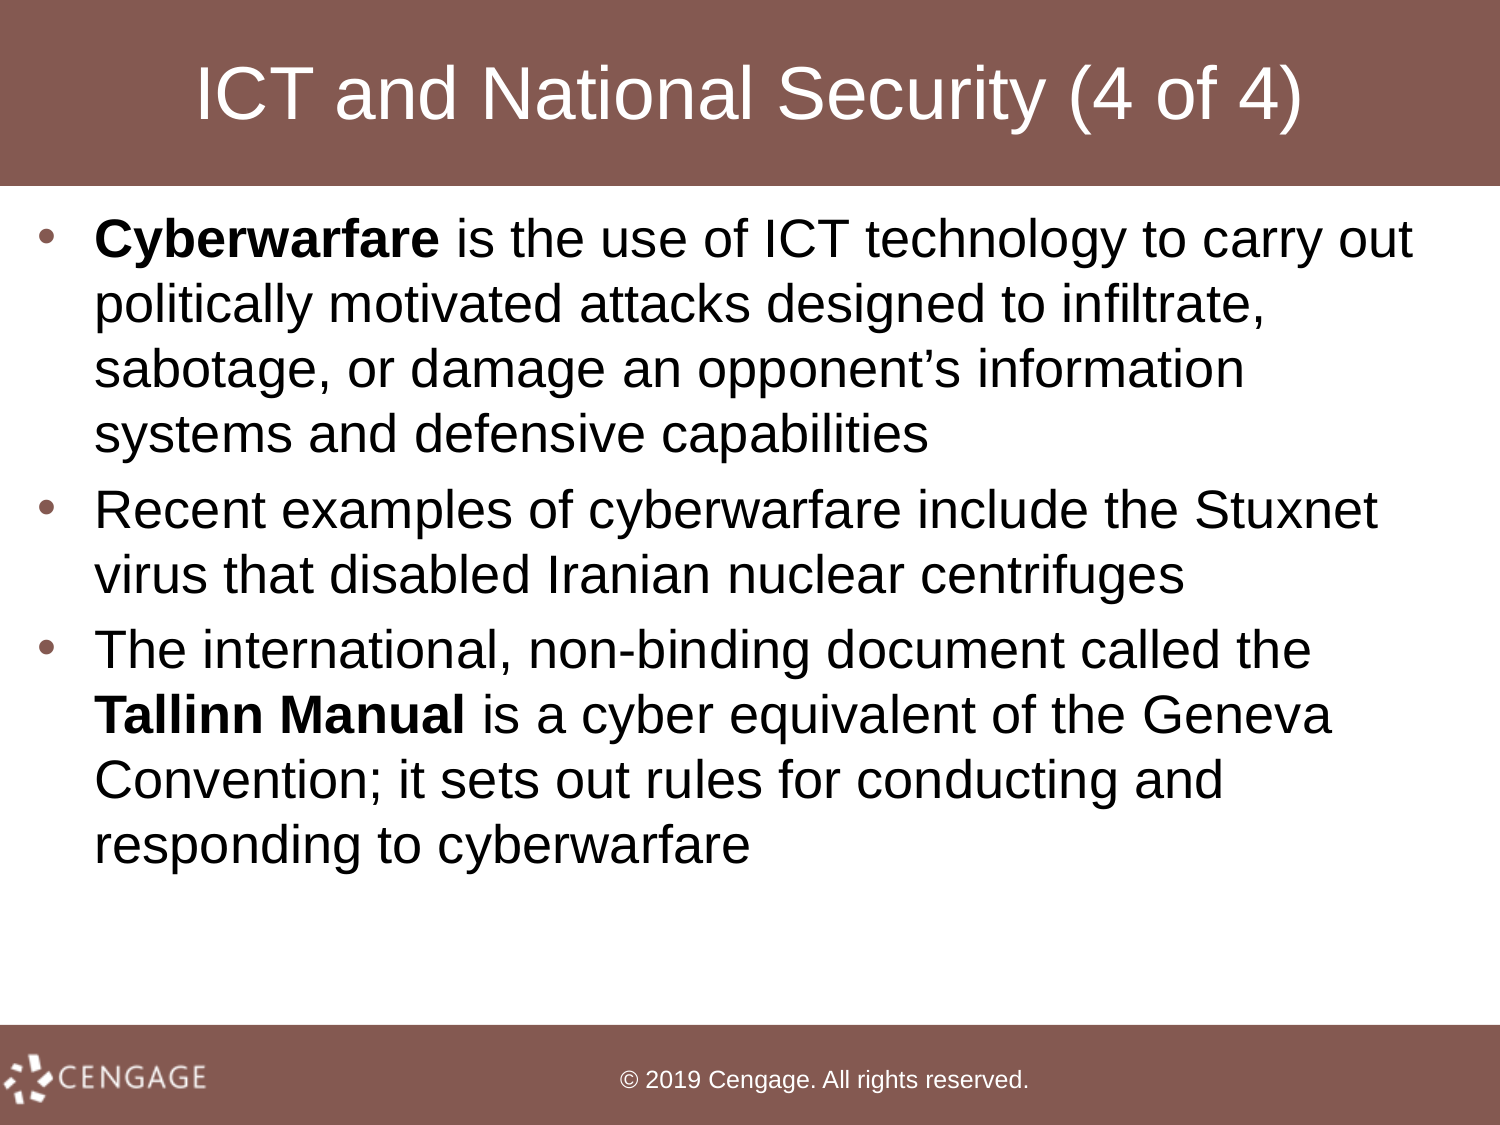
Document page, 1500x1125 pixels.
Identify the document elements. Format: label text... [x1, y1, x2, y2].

list Cyberwarfare is the use of ICT technology to carry out politically motivated attacks designed to infiltrate, sabotage, or damage an opponent’s information systems and defensive capabilities Recent examples of cyberwarfare include the Stuxnet virus that disabled Iranian nuclear centrifuges The international, non-binding document called the Tallinn Manual is a cyber equivalent of the Geneva Convention; it sets out rules for conducting and responding to cyberwarfare [22, 195, 1475, 1023]
title ICT and National Security (4 of 4) [75, 4, 1425, 175]
picture [0, 1051, 211, 1106]
